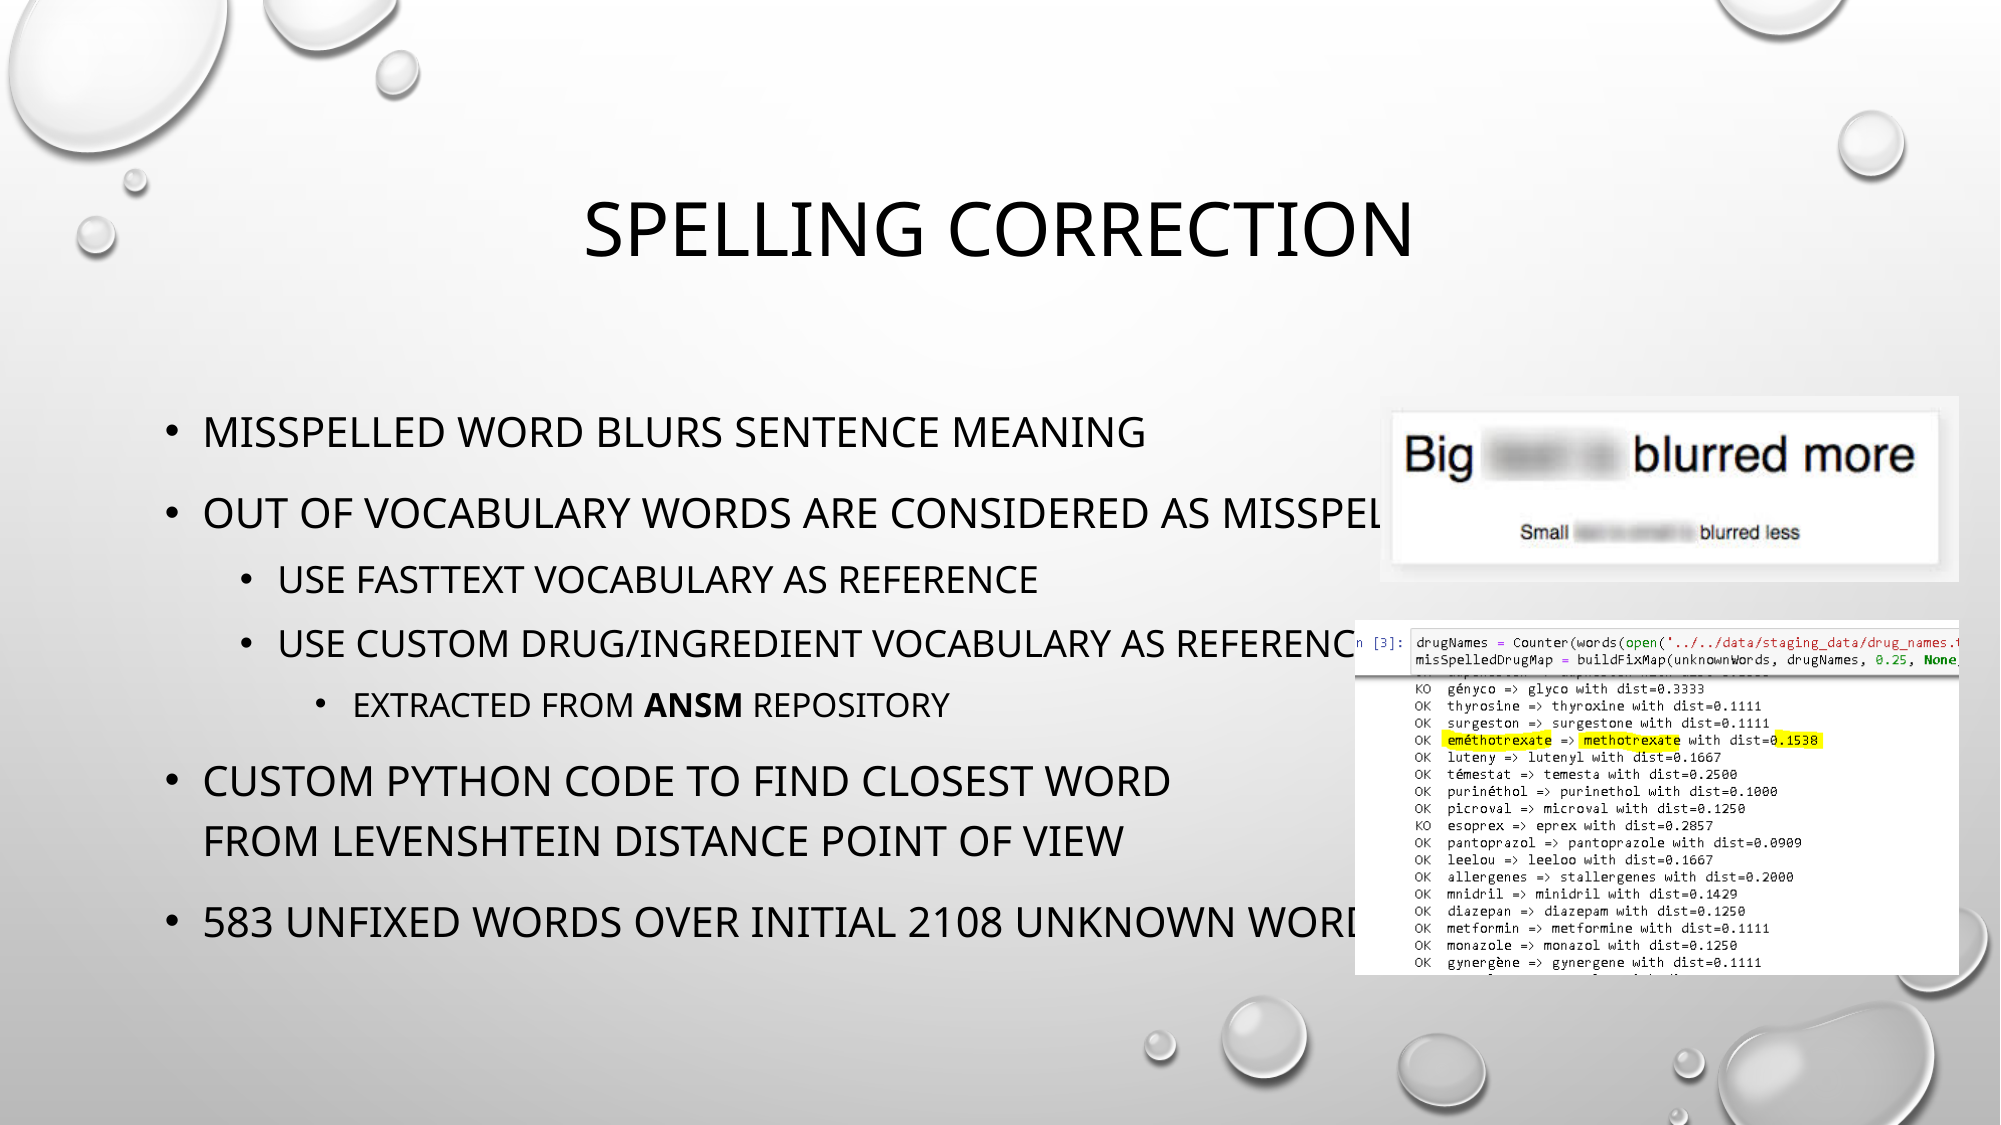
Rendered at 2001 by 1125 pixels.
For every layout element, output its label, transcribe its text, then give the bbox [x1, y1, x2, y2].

list MisSpelled word blurs sentence meaning Out of vocabulary words are considered as misspelled Use fasttext vocabulary as reference USE custom drug/ingredient vocabulary as reference too Extracted from ANSM repository Custom python code to find closest word from levenshtein distance point of view 583 unfixed words over Initial 2108 unknown words [149, 388, 1850, 950]
title spelling correction [149, 101, 1851, 364]
picture [0, 0, 2000, 1125]
